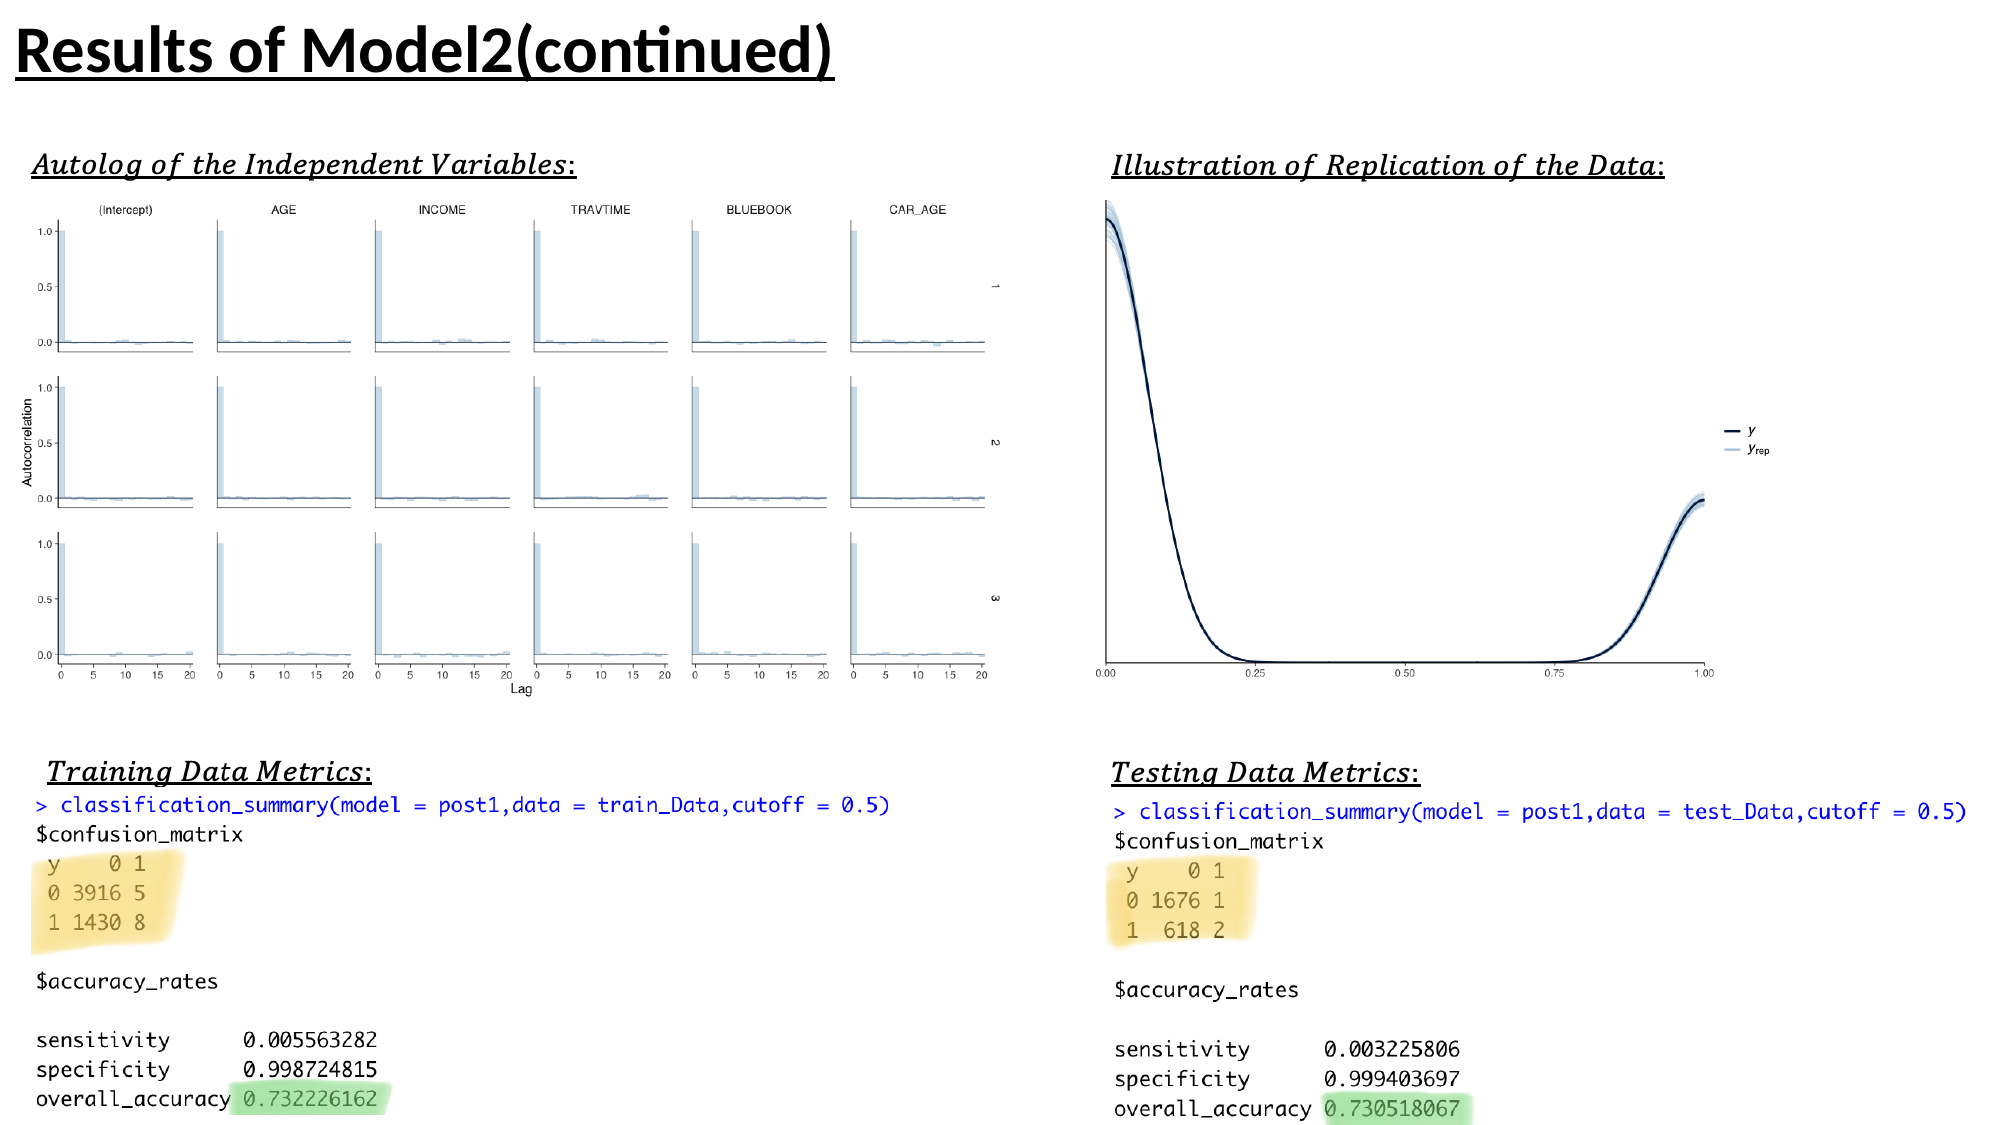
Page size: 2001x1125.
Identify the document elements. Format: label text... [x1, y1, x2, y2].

picture [1105, 787, 1970, 1125]
text_box [1096, 745, 1678, 799]
text_box [31, 744, 613, 786]
text_box [1096, 137, 1723, 191]
picture [30, 787, 895, 1115]
text_box Results of Model2(continued) [0, 0, 1725, 103]
picture [1096, 193, 1783, 685]
picture [15, 190, 1013, 702]
text_box [15, 137, 598, 190]
